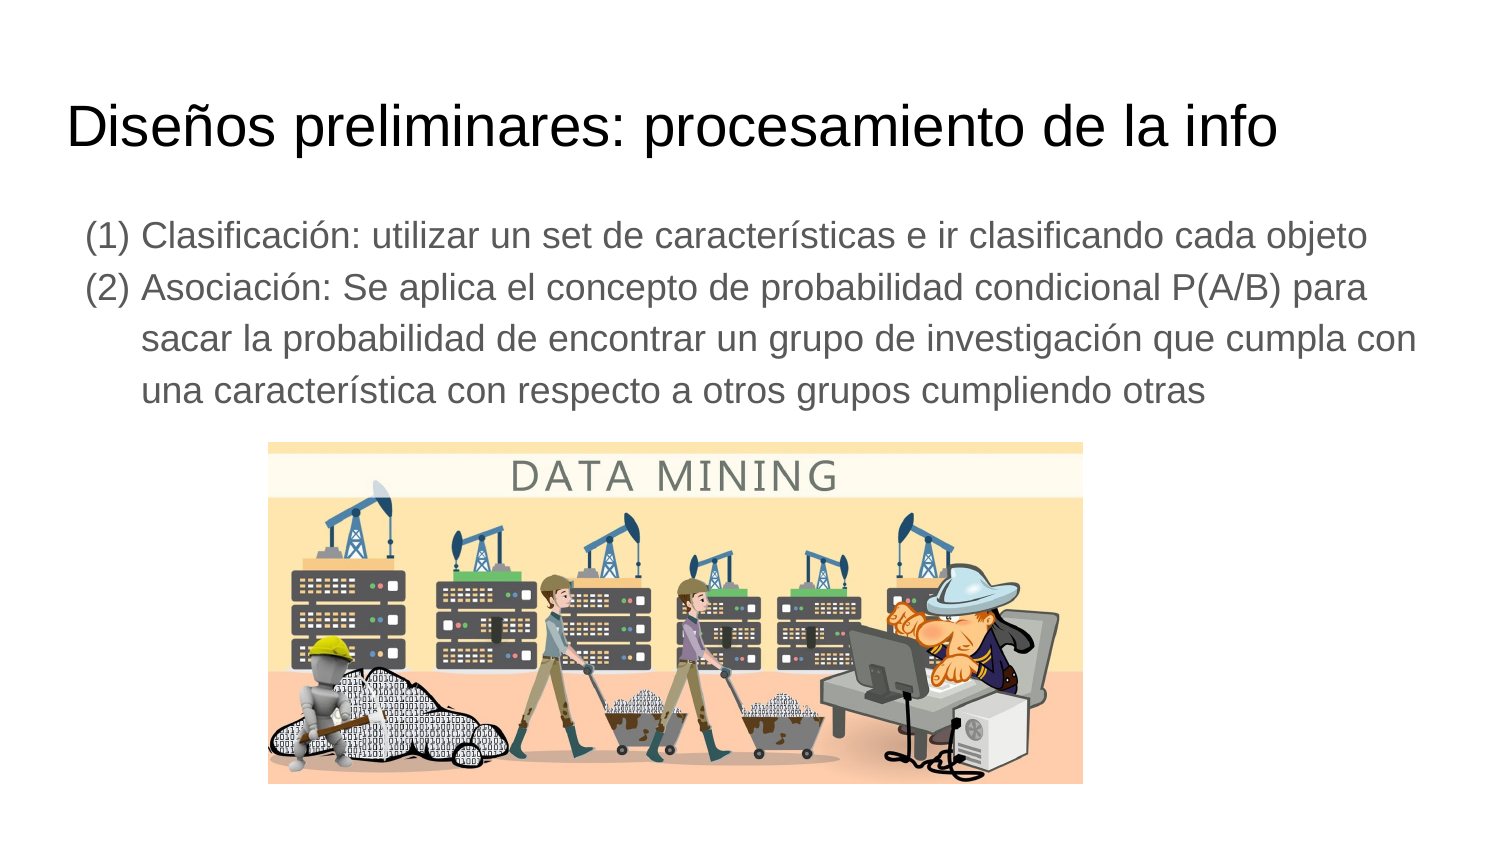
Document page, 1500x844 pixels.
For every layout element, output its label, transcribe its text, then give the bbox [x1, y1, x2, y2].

list Clasificación: utilizar un set de características e ir clasificando cada objeto Asociación: Se aplica el concepto de probabilidad condicional P(A/B) para sacar la probabilidad de encontrar un grupo de investigación que cumpla con una característica con respecto a otros grupos cumpliendo otras [51, 189, 1449, 750]
title Diseños preliminares: procesamiento de la info [51, 72, 1449, 167]
picture [268, 441, 1083, 784]
